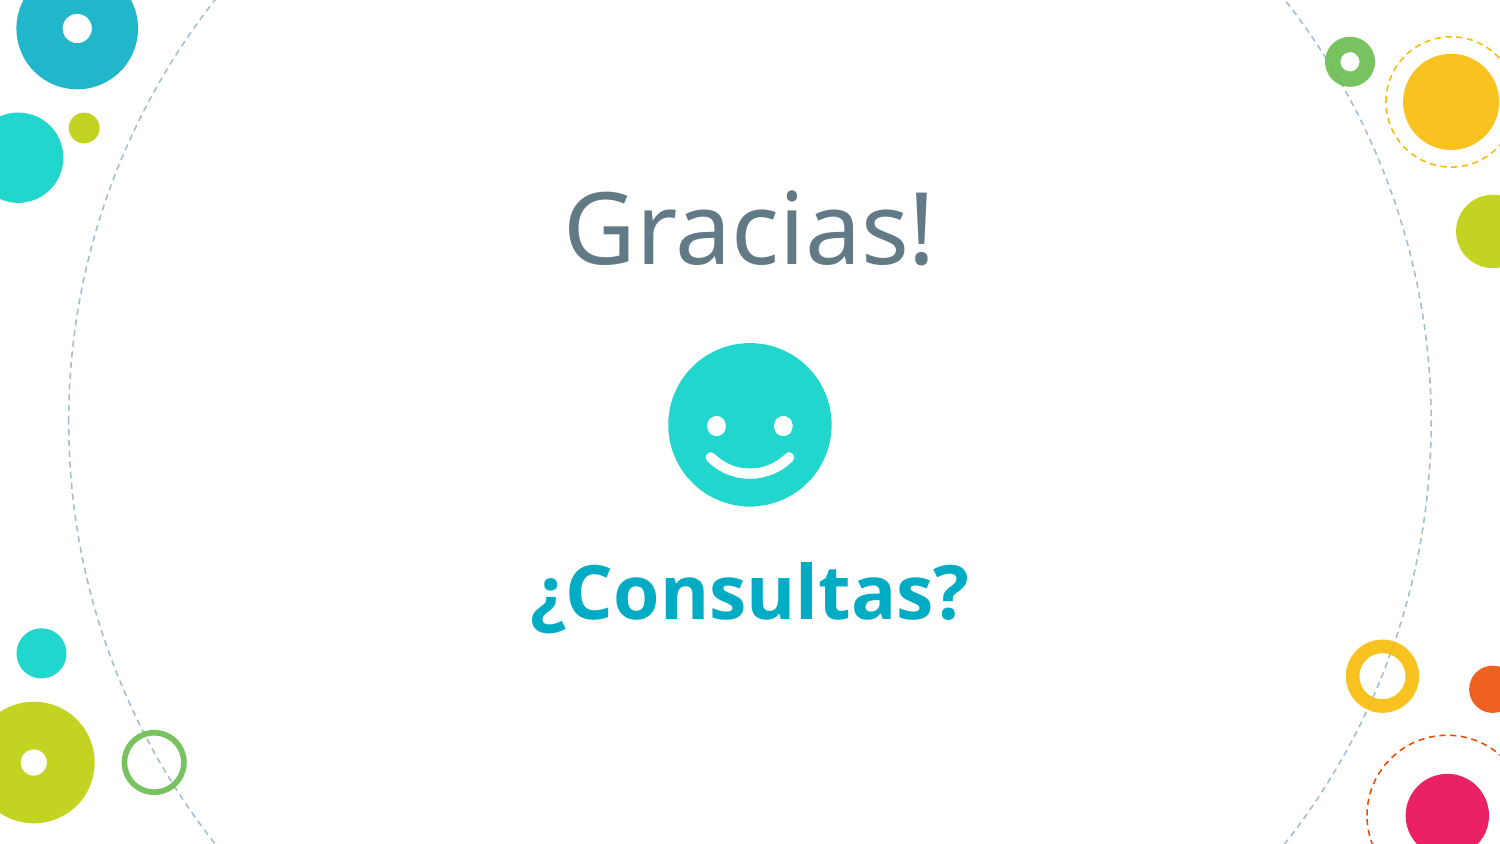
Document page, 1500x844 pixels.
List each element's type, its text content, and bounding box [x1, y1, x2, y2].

title Gracias! [112, 109, 1388, 300]
text_box [668, 343, 832, 507]
subtitle ¿Consultas? [209, 529, 1291, 654]
